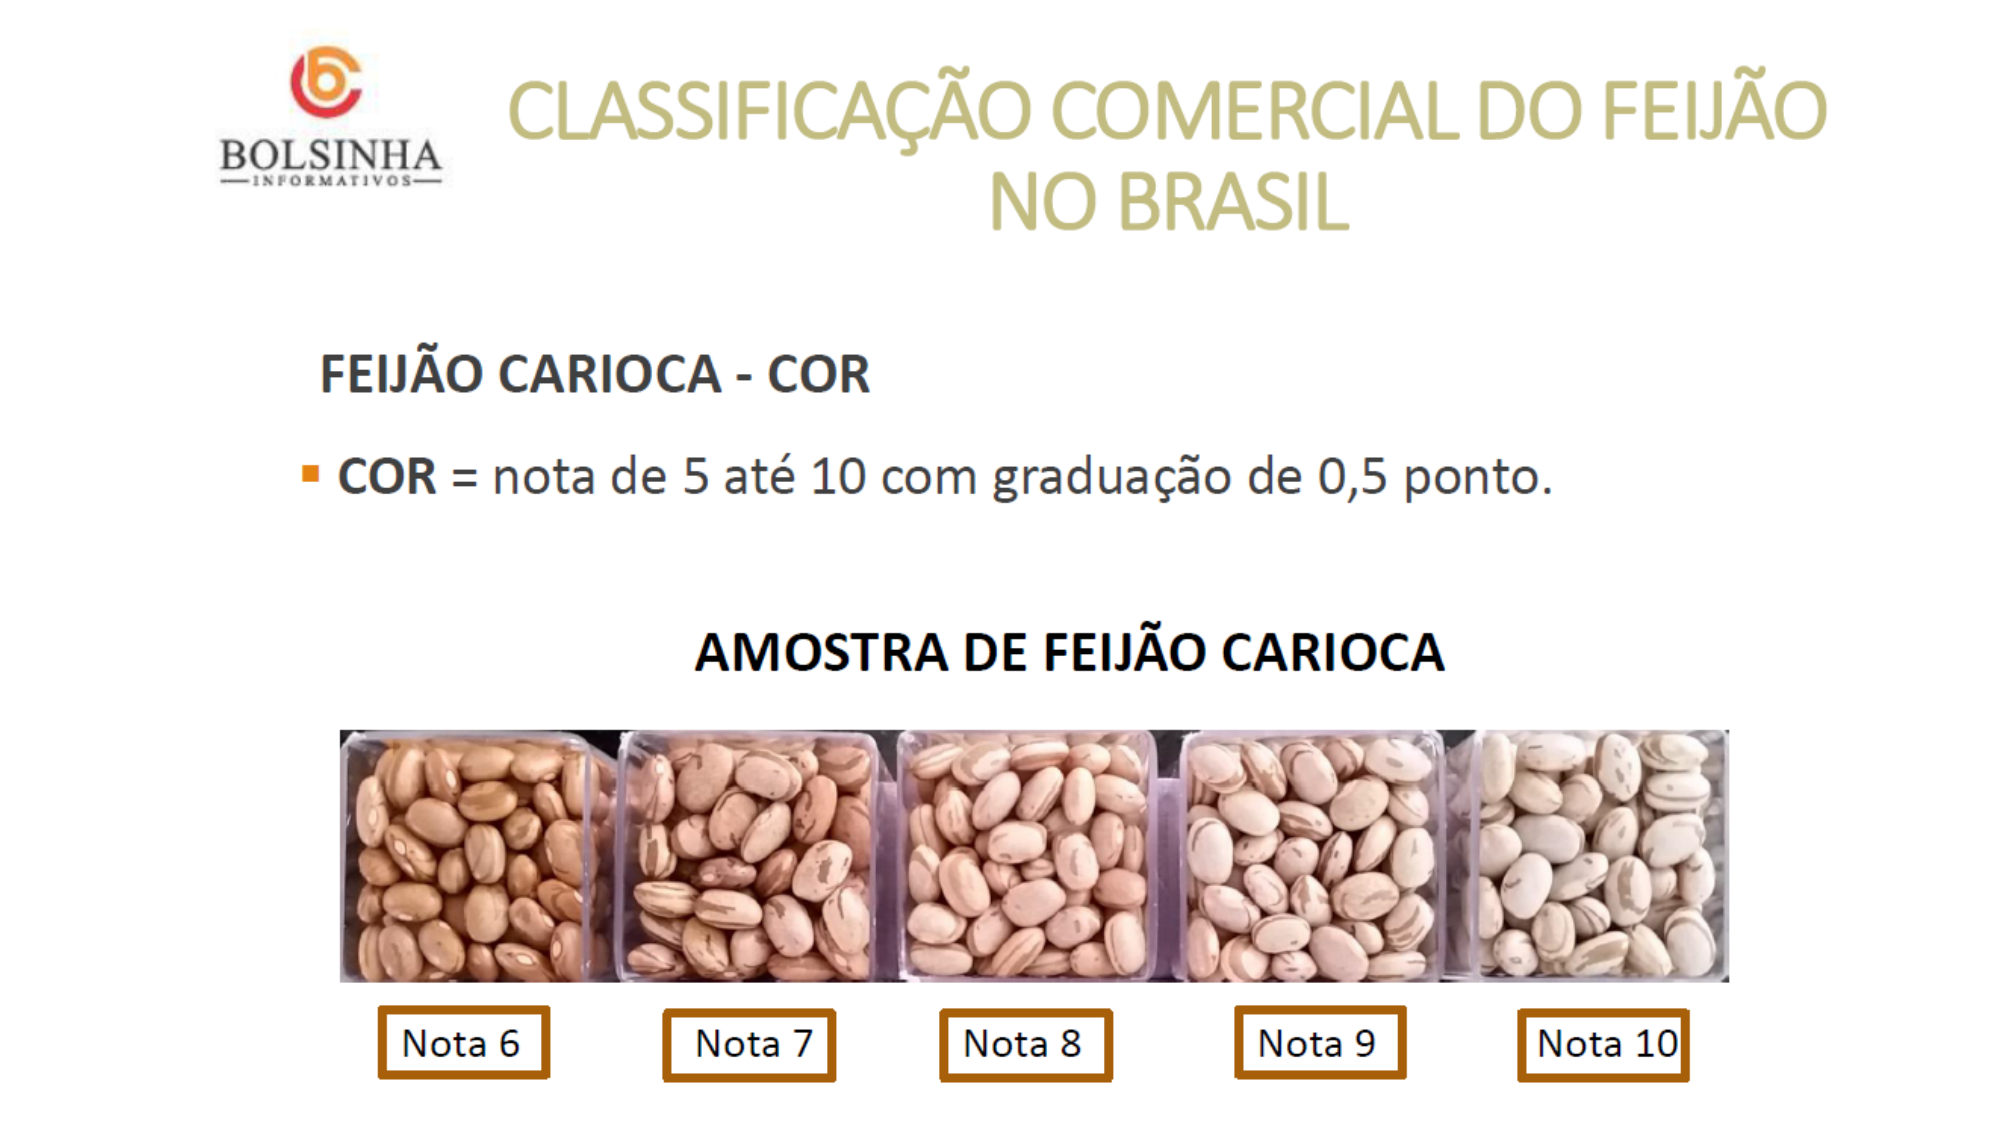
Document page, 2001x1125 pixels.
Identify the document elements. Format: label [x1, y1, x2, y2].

picture [198, 28, 1846, 1107]
